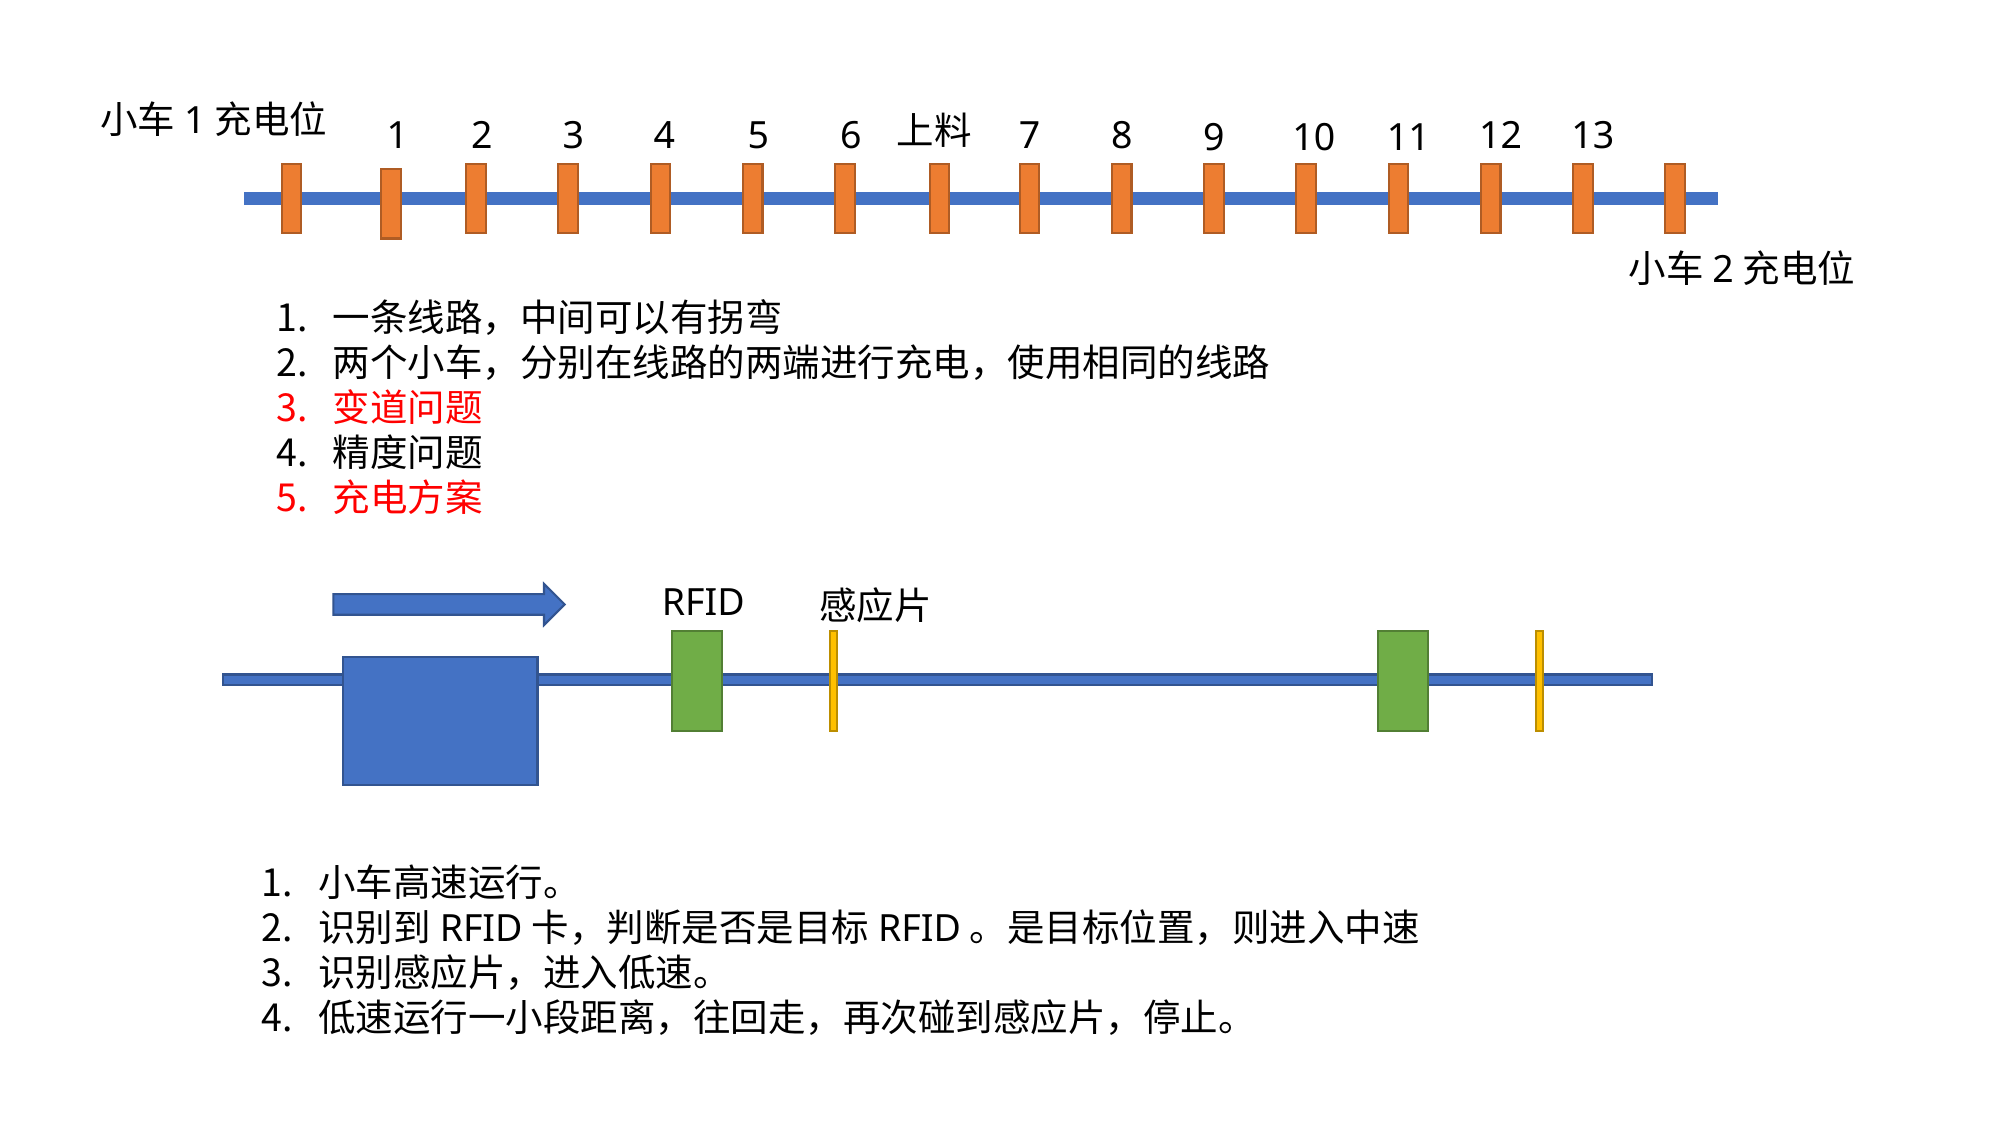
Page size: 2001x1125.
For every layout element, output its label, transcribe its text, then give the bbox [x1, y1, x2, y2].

text_box 小车高速运行。 识别到RFID卡，判断是否是目标RFID。是目标位置，则进入中速 识别感应片，进入低速。 低速运行一小段距离，往回走，再次碰到感应片，停止。 [247, 851, 1435, 1047]
text_box 2 [456, 103, 508, 163]
text_box 6 [825, 103, 877, 163]
text_box 一条线路，中间可以有拐弯 两个小车，分别在线路的两端进行充电，使用相同的线路 变道问题 精度问题 充电方案 [261, 286, 1286, 527]
text_box 1 [371, 103, 423, 163]
text_box 13 [1556, 103, 1630, 163]
text_box 7 [1003, 103, 1055, 163]
text_box 8 [1096, 103, 1148, 163]
text_box 小车1充电位 [85, 88, 342, 149]
text_box 12 [1464, 103, 1537, 163]
text_box 4 [639, 103, 691, 163]
text_box 5 [732, 103, 784, 163]
text_box 9 [1188, 105, 1240, 163]
text_box 上料 [881, 100, 987, 160]
text_box 11 [1372, 105, 1445, 163]
text_box 小车2充电位 [1613, 237, 1871, 298]
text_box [222, 570, 1652, 786]
text_box 10 [1277, 105, 1351, 163]
text_box 3 [547, 103, 599, 163]
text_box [244, 163, 1719, 239]
